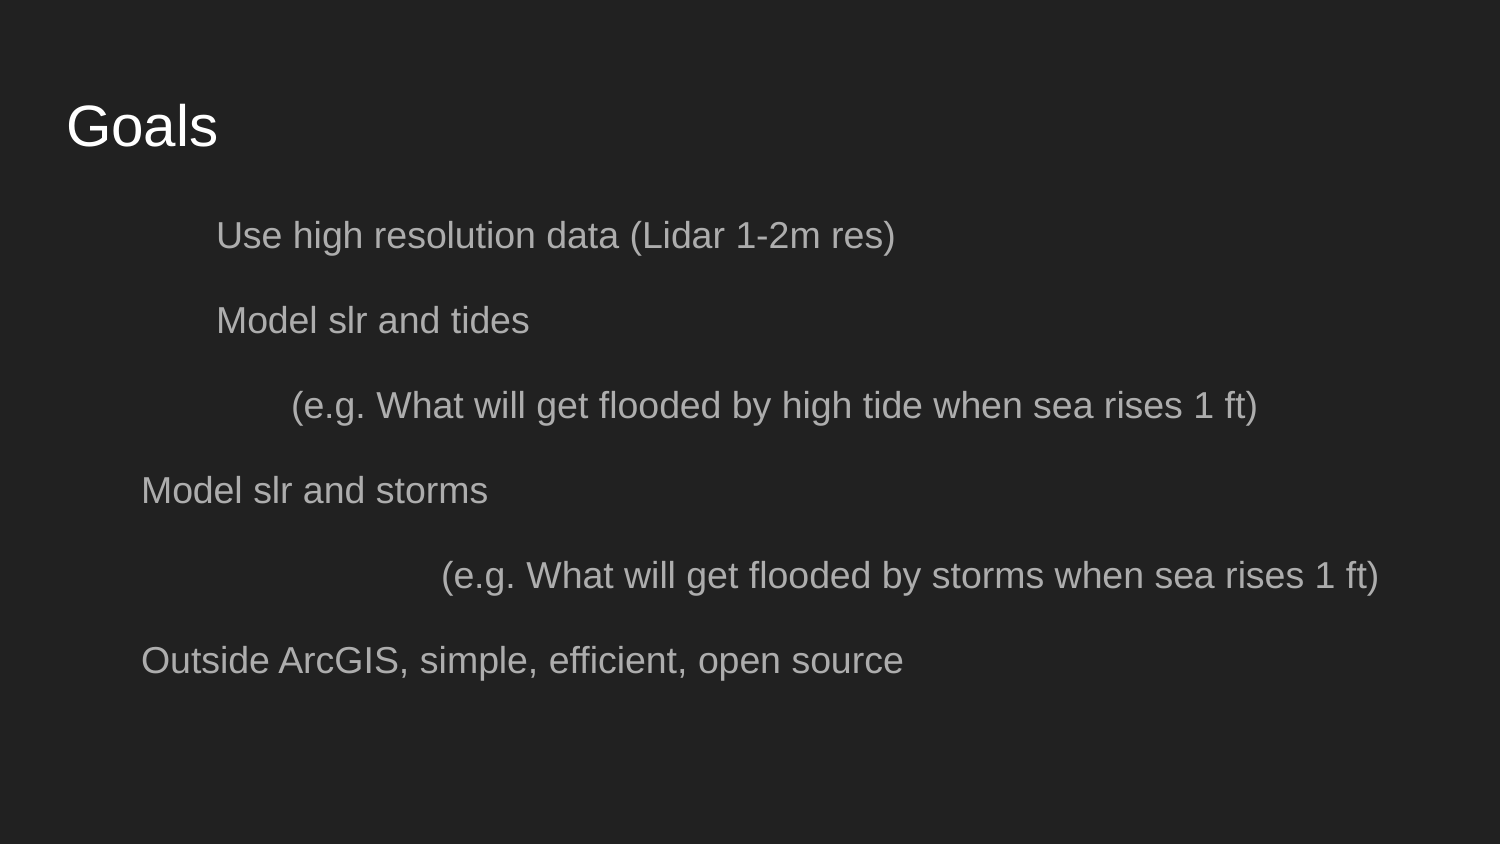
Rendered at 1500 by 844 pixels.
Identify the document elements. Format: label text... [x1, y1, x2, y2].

title Goals [51, 72, 1449, 167]
list Use high resolution data (Lidar 1-2m res) Model slr and tides (e.g. What will get flooded by high tide when sea rises 1 ft) Model slr and storms (e.g. What will get flooded by storms when sea rises 1 ft) Outside ArcGIS, simple, efficient, open source [51, 189, 1449, 750]
